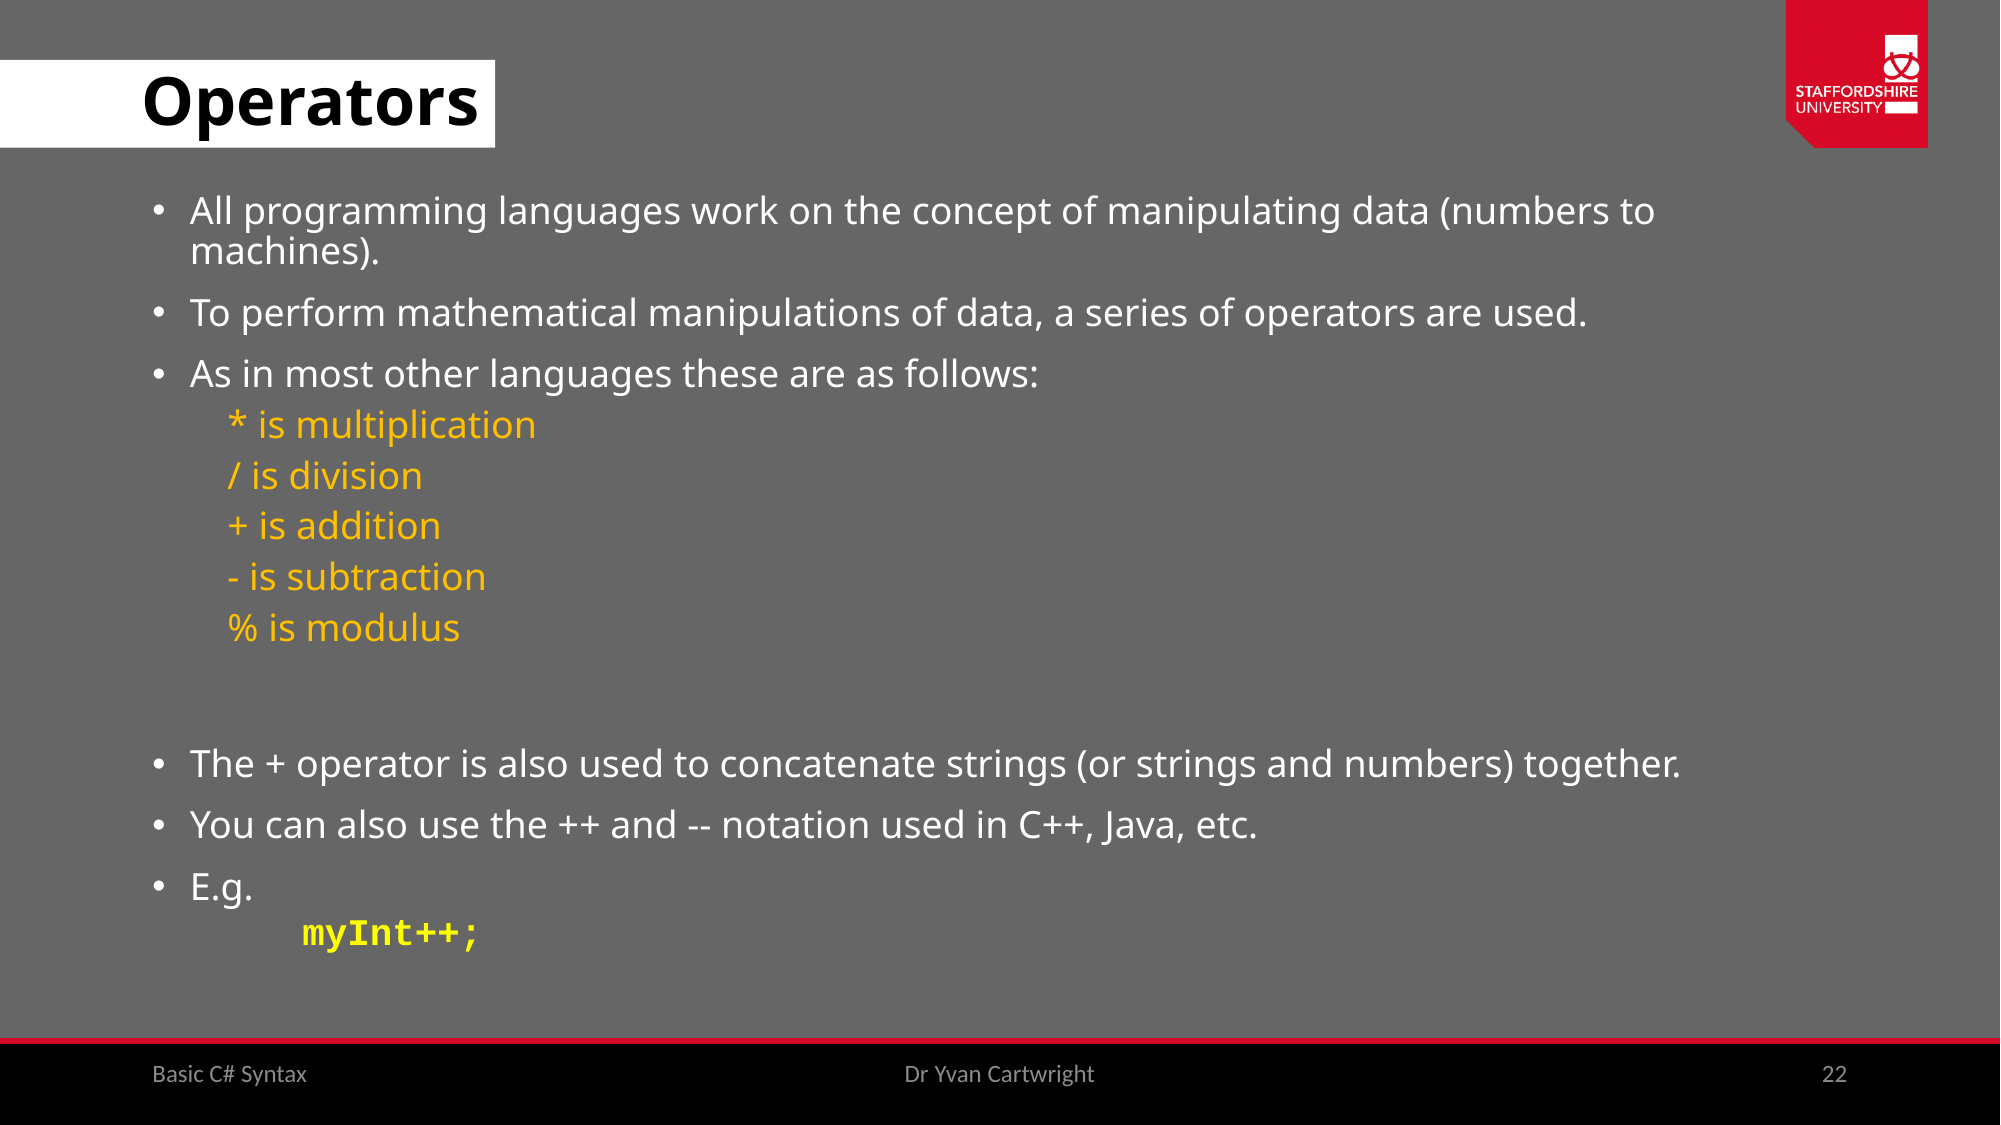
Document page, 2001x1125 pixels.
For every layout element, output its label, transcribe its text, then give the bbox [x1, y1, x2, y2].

picture [1786, 0, 1928, 148]
list All programming languages work on the concept of manipulating data (numbers to machines). To perform mathematical manipulations of data, a series of operators are used. As in most other languages these are as follows: * is multiplication / is division + is addition - is subtraction % is modulus The + operator is also used to concatenate strings (or strings and numbers) together. You can also use the ++ and -- notation used in C++, Java, etc. E.g. myInt++; [137, 177, 1863, 1014]
footer Dr Yvan Cartwright [662, 1042, 1338, 1103]
title Operators [0, 59, 496, 148]
slide_number 22 [1412, 1042, 1863, 1103]
slide_number Basic C# Syntax [137, 1042, 588, 1103]
